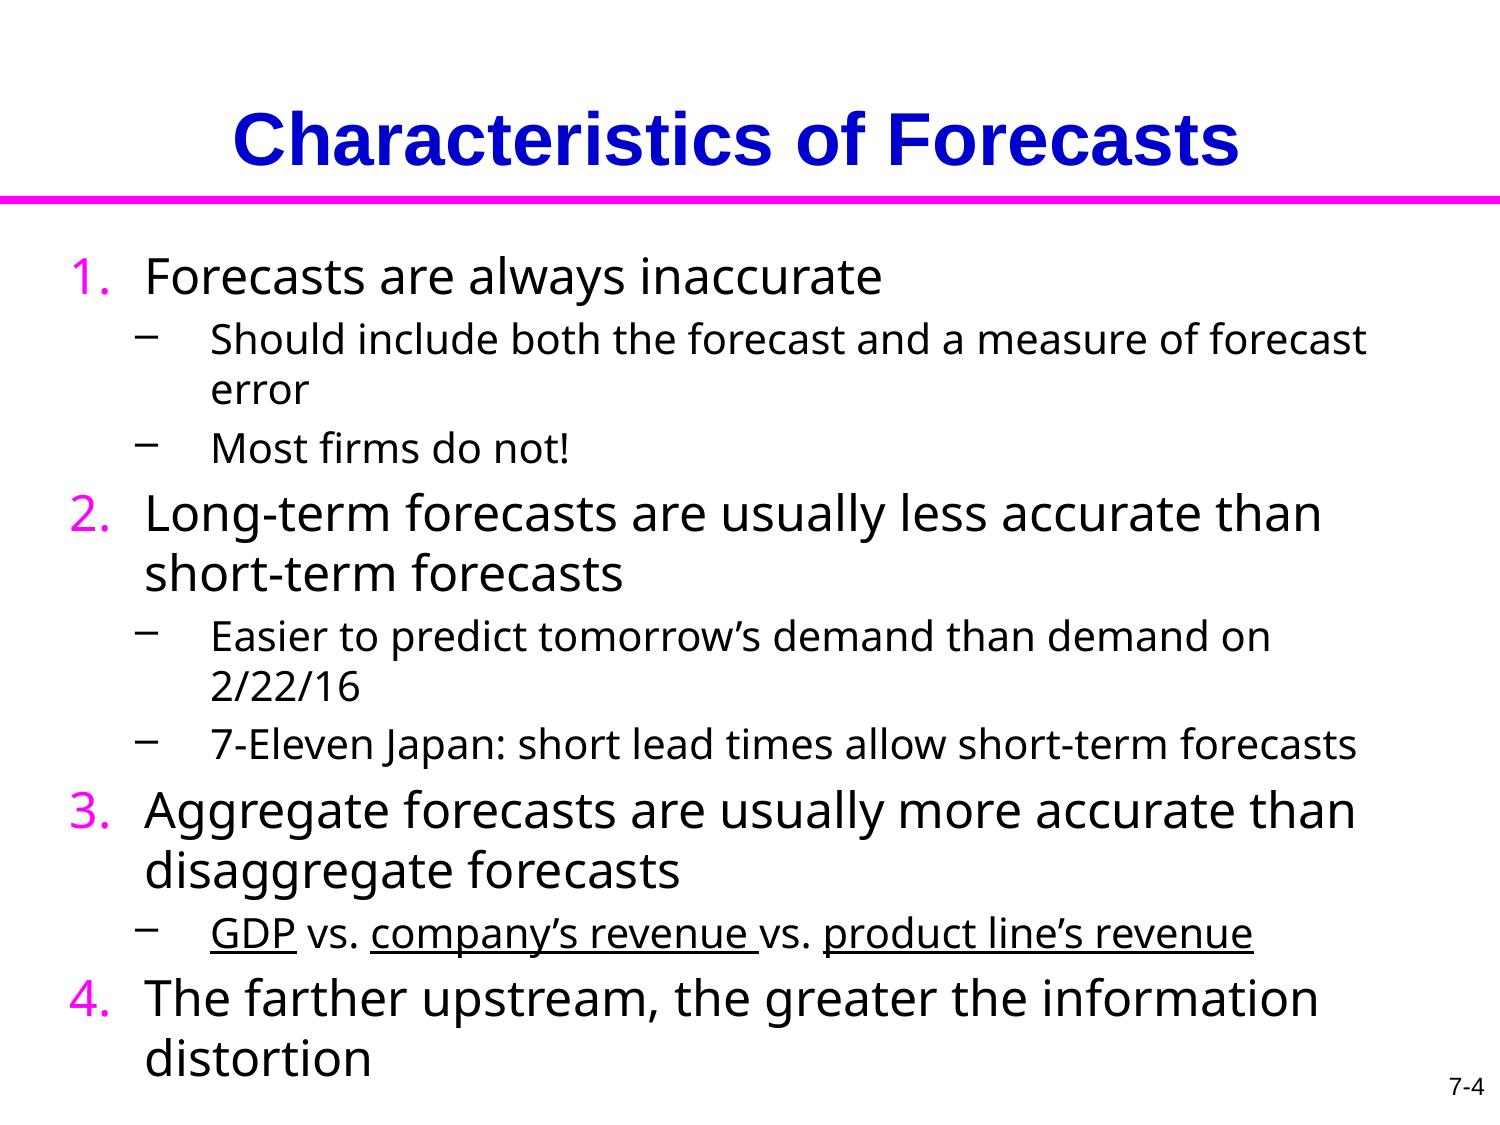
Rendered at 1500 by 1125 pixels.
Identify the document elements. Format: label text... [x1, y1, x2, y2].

list Forecasts are always inaccurate Should include both the forecast and a measure of forecast error Most firms do not! Long-term forecasts are usually less accurate than short-term forecasts Easier to predict tomorrow’s demand than demand on 2/22/16 7-Eleven Japan: short lead times allow short-term forecasts Aggregate forecasts are usually more accurate than disaggregate forecasts GDP vs. company’s revenue vs. product line’s revenue The farther upstream, the greater the information distortion [54, 237, 1425, 1113]
slide_number 7-4 [1187, 1062, 1500, 1125]
title Characteristics of Forecasts [99, 37, 1375, 188]
